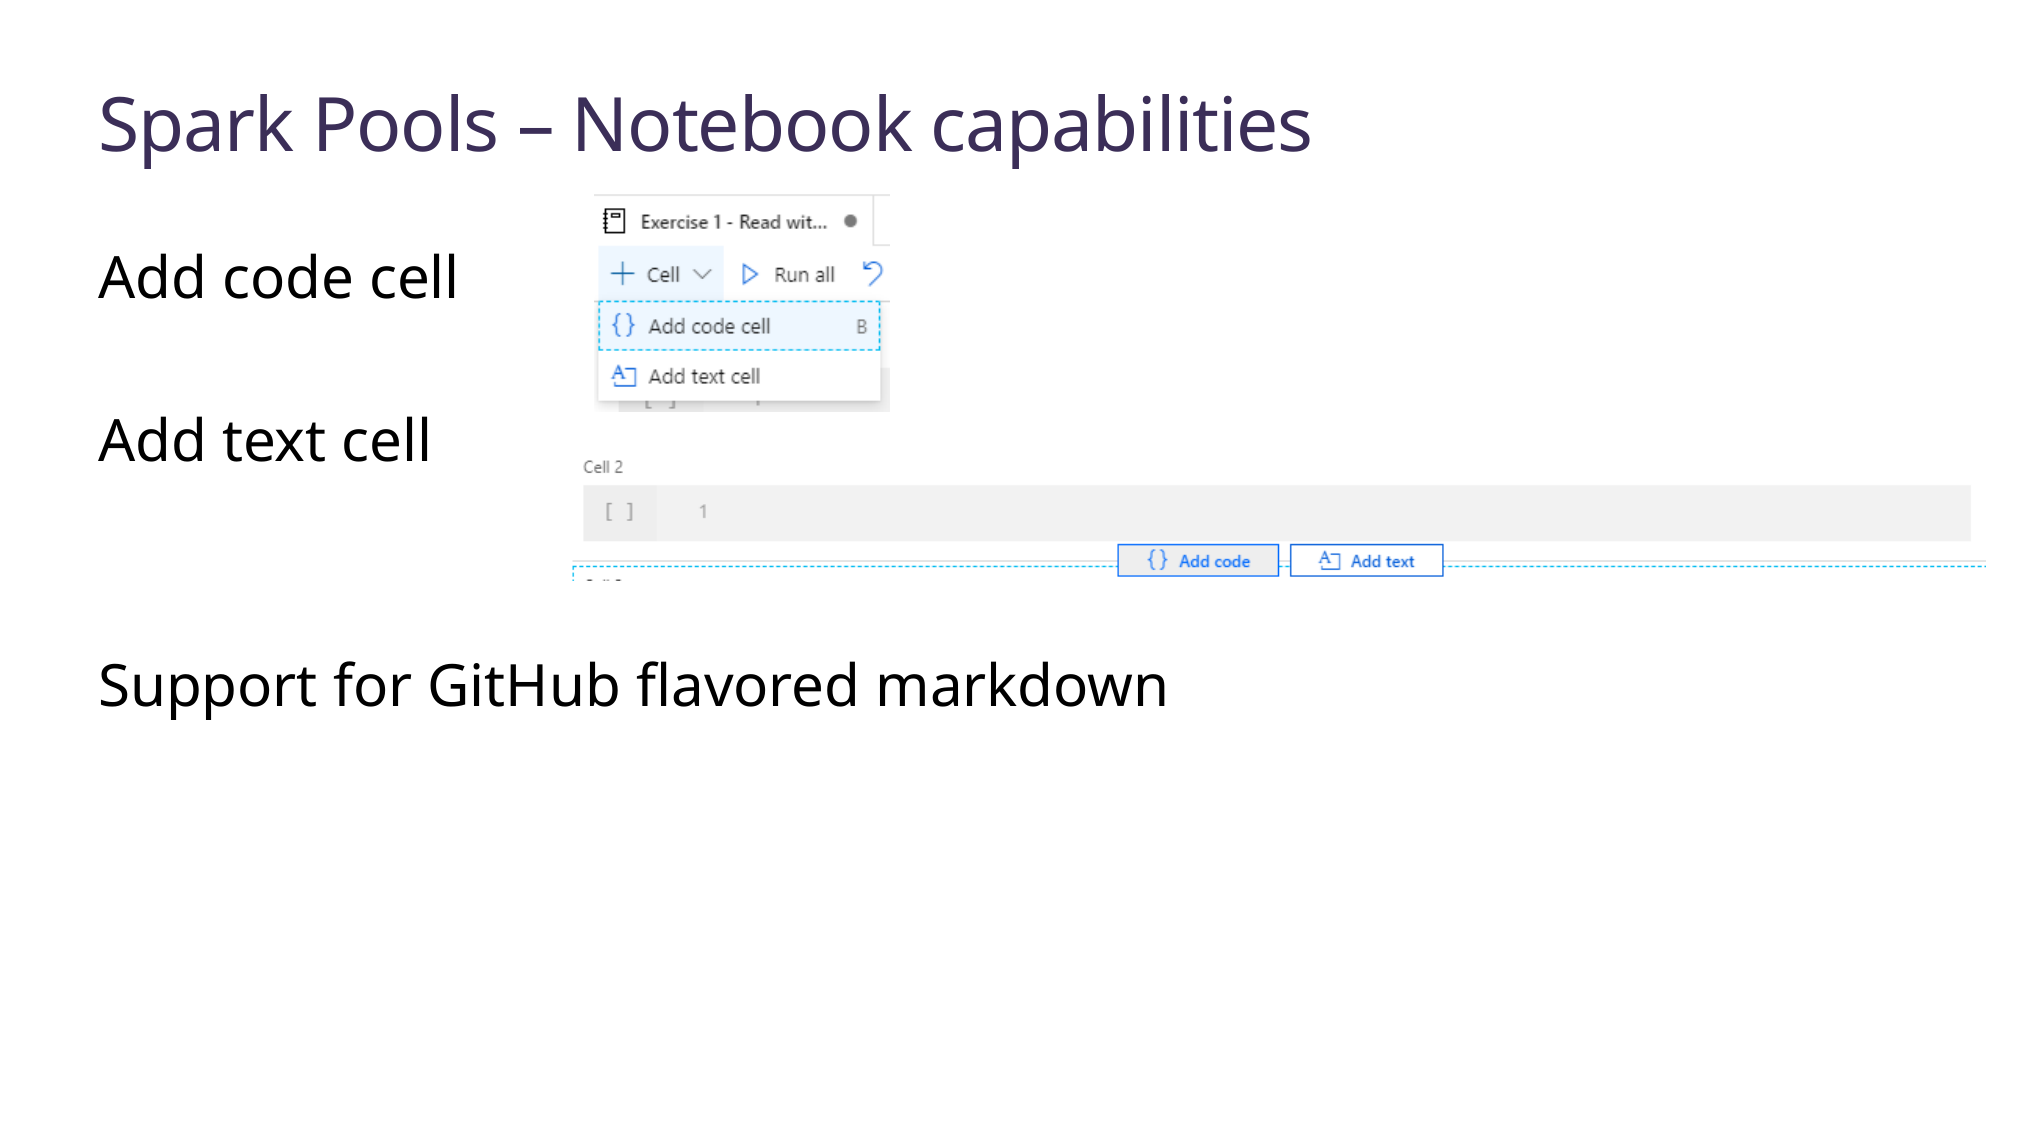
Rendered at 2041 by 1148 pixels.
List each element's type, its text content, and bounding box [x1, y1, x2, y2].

title Spark Pools – Notebook capabilities [98, 76, 1943, 168]
picture [594, 192, 891, 413]
picture [569, 443, 1986, 582]
list Add code cell Add text cell Support for GitHub flavored markdown [98, 240, 1942, 1075]
